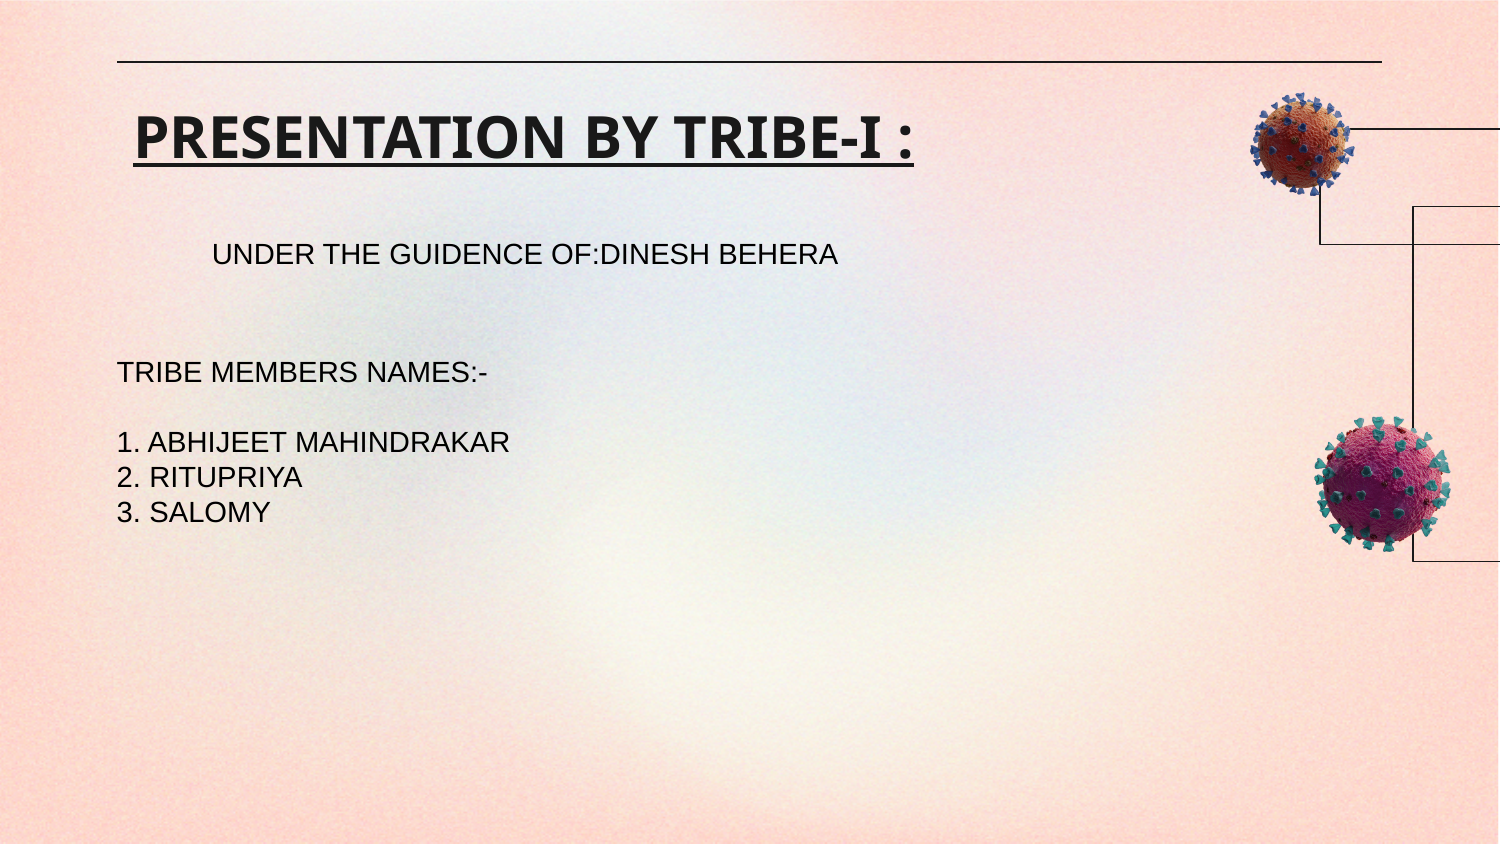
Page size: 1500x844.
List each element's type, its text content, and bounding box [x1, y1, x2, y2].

title PRESENTATION BY TRIBE-I : [118, 87, 1382, 182]
text_box UNDER THE GUIDENCE OF:DINESH BEHERA [170, 228, 887, 278]
text_box [1413, 206, 1500, 562]
picture [0, 0, 1500, 844]
text_box [1320, 128, 1500, 245]
text_box TRIBE MEMBERS NAMES:- 1. ABHIJEET MAHINDRAKAR 2. RITUPRIYA 3. SALOMY [101, 310, 526, 536]
